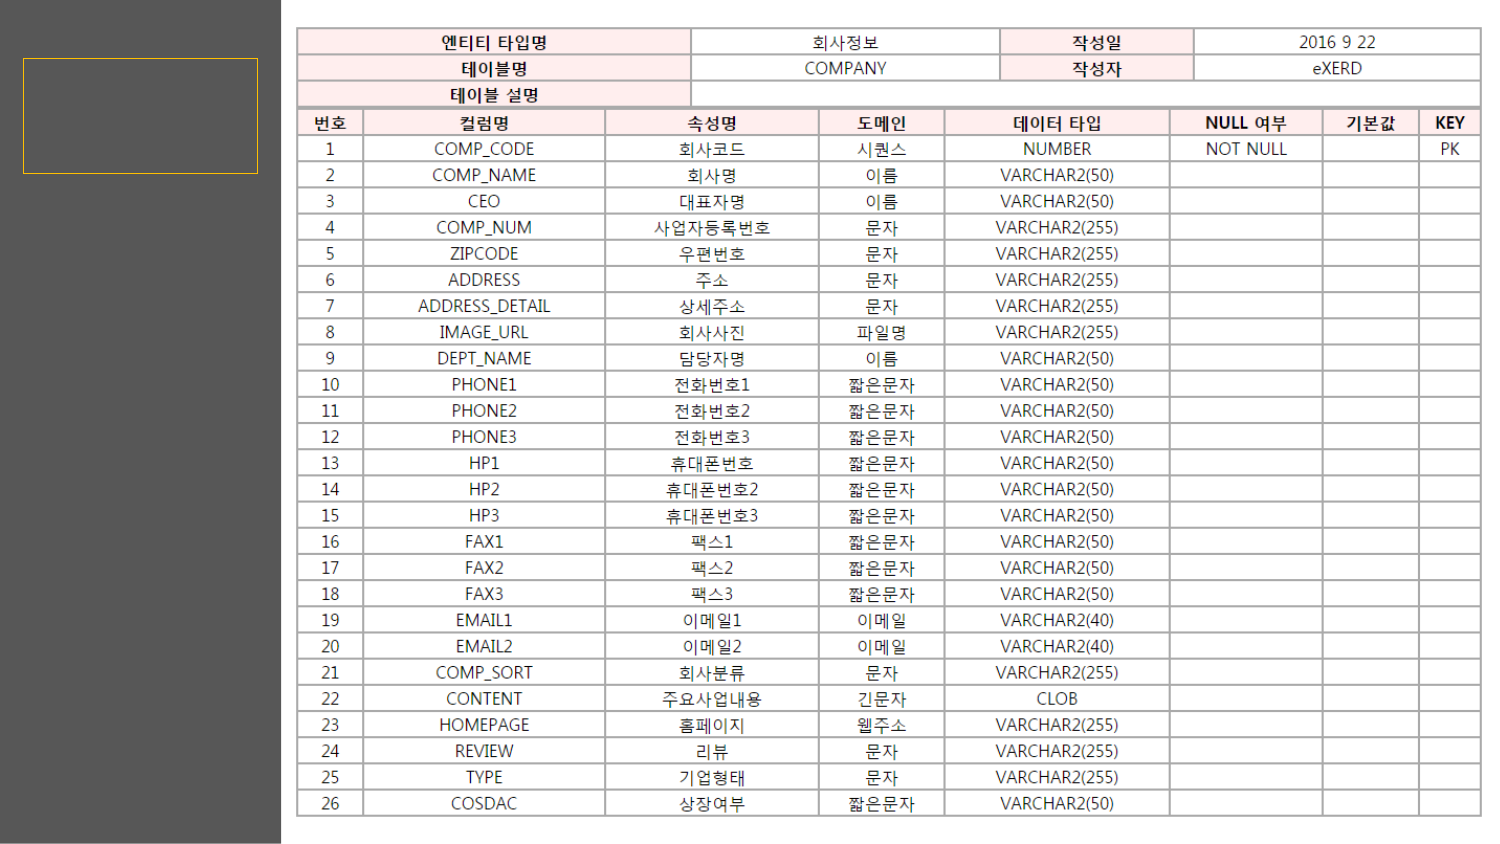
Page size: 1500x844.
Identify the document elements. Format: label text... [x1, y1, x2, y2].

picture [292, 23, 1485, 821]
text_box [0, 0, 283, 844]
text_box 4-2 DB 모델링 [23, 58, 258, 174]
